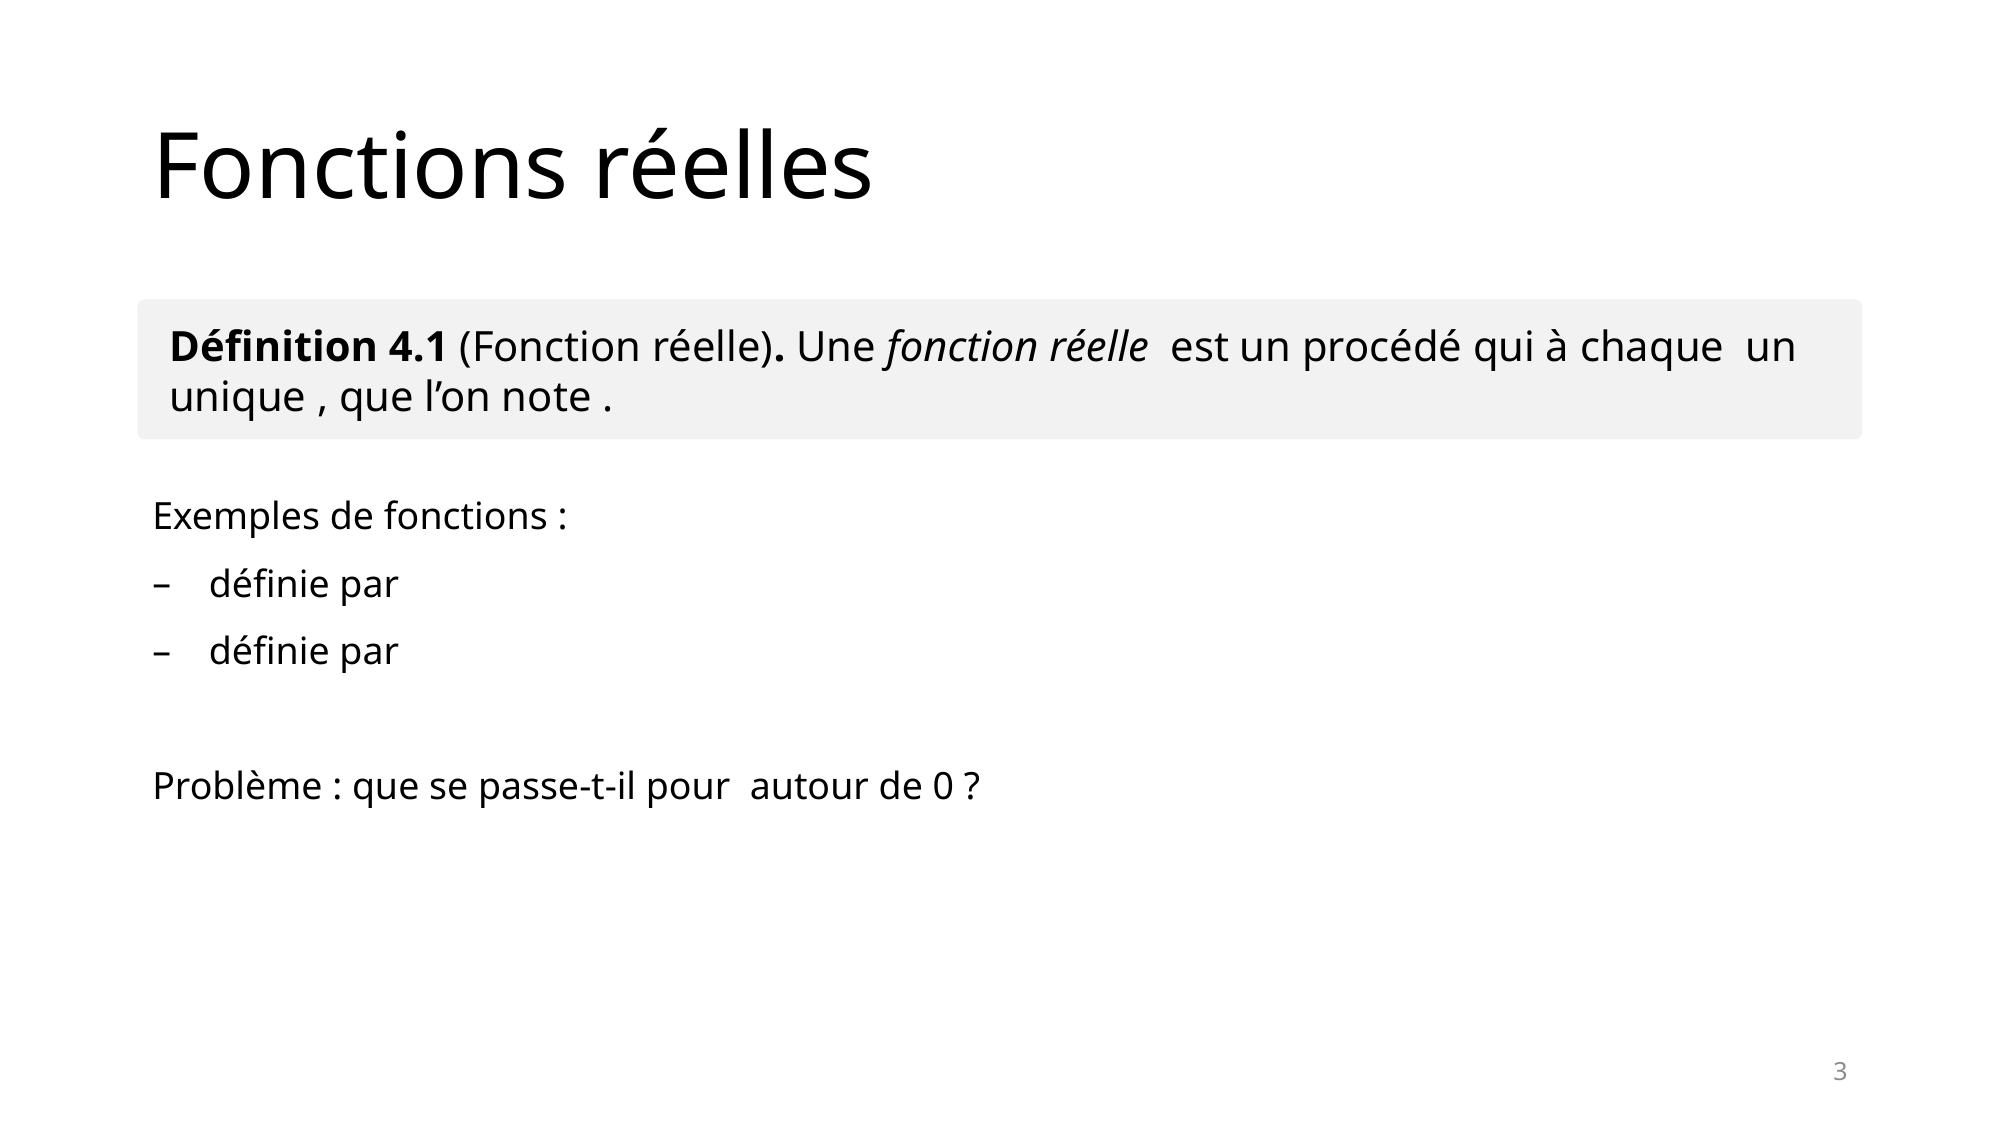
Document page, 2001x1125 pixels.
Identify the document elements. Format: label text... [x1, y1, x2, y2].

title Fonctions réelles [137, 59, 1863, 278]
slide_number 3 [1412, 1042, 1863, 1103]
